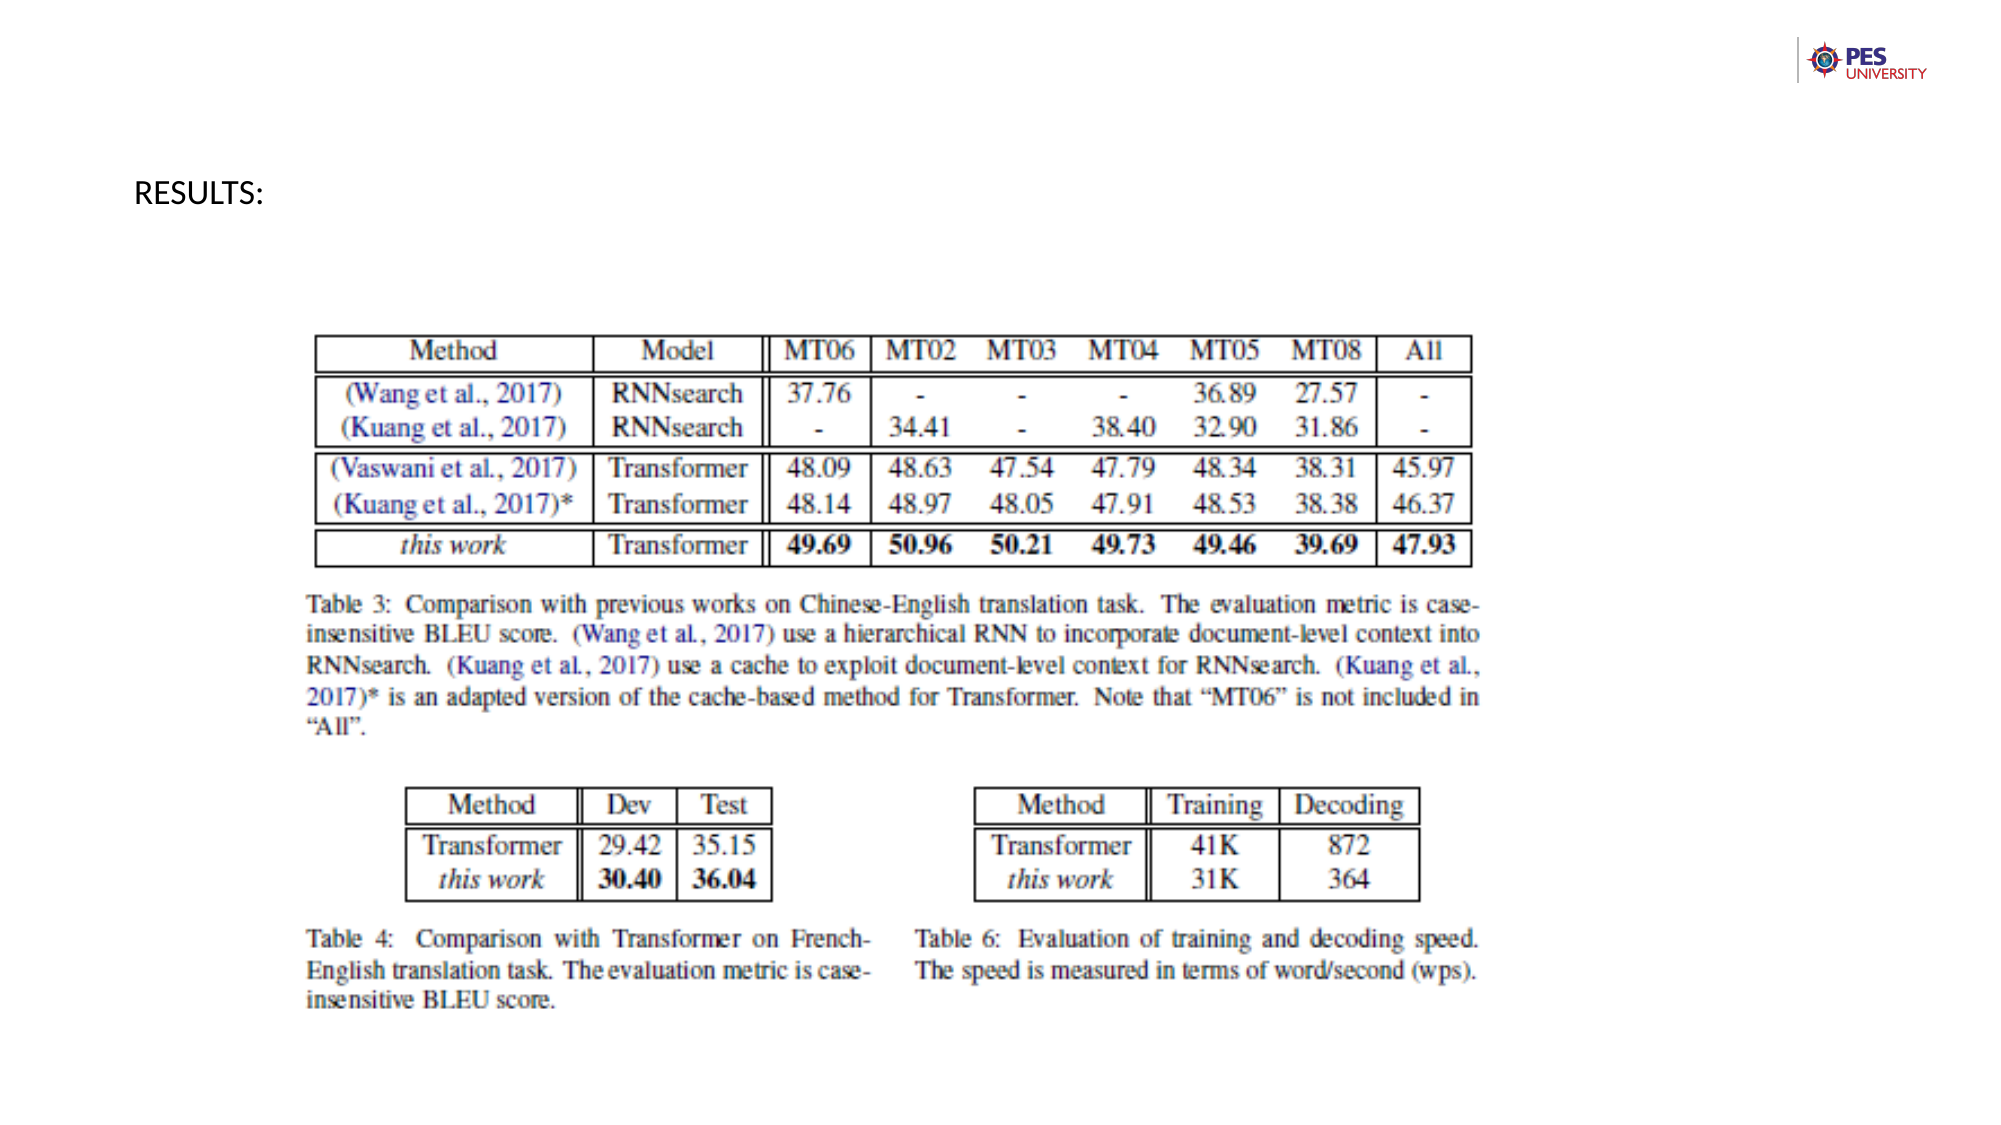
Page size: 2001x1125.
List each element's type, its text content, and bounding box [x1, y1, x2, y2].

picture [216, 270, 1587, 1018]
picture [1806, 41, 1927, 79]
text_box RESULTS: [119, 154, 1860, 270]
